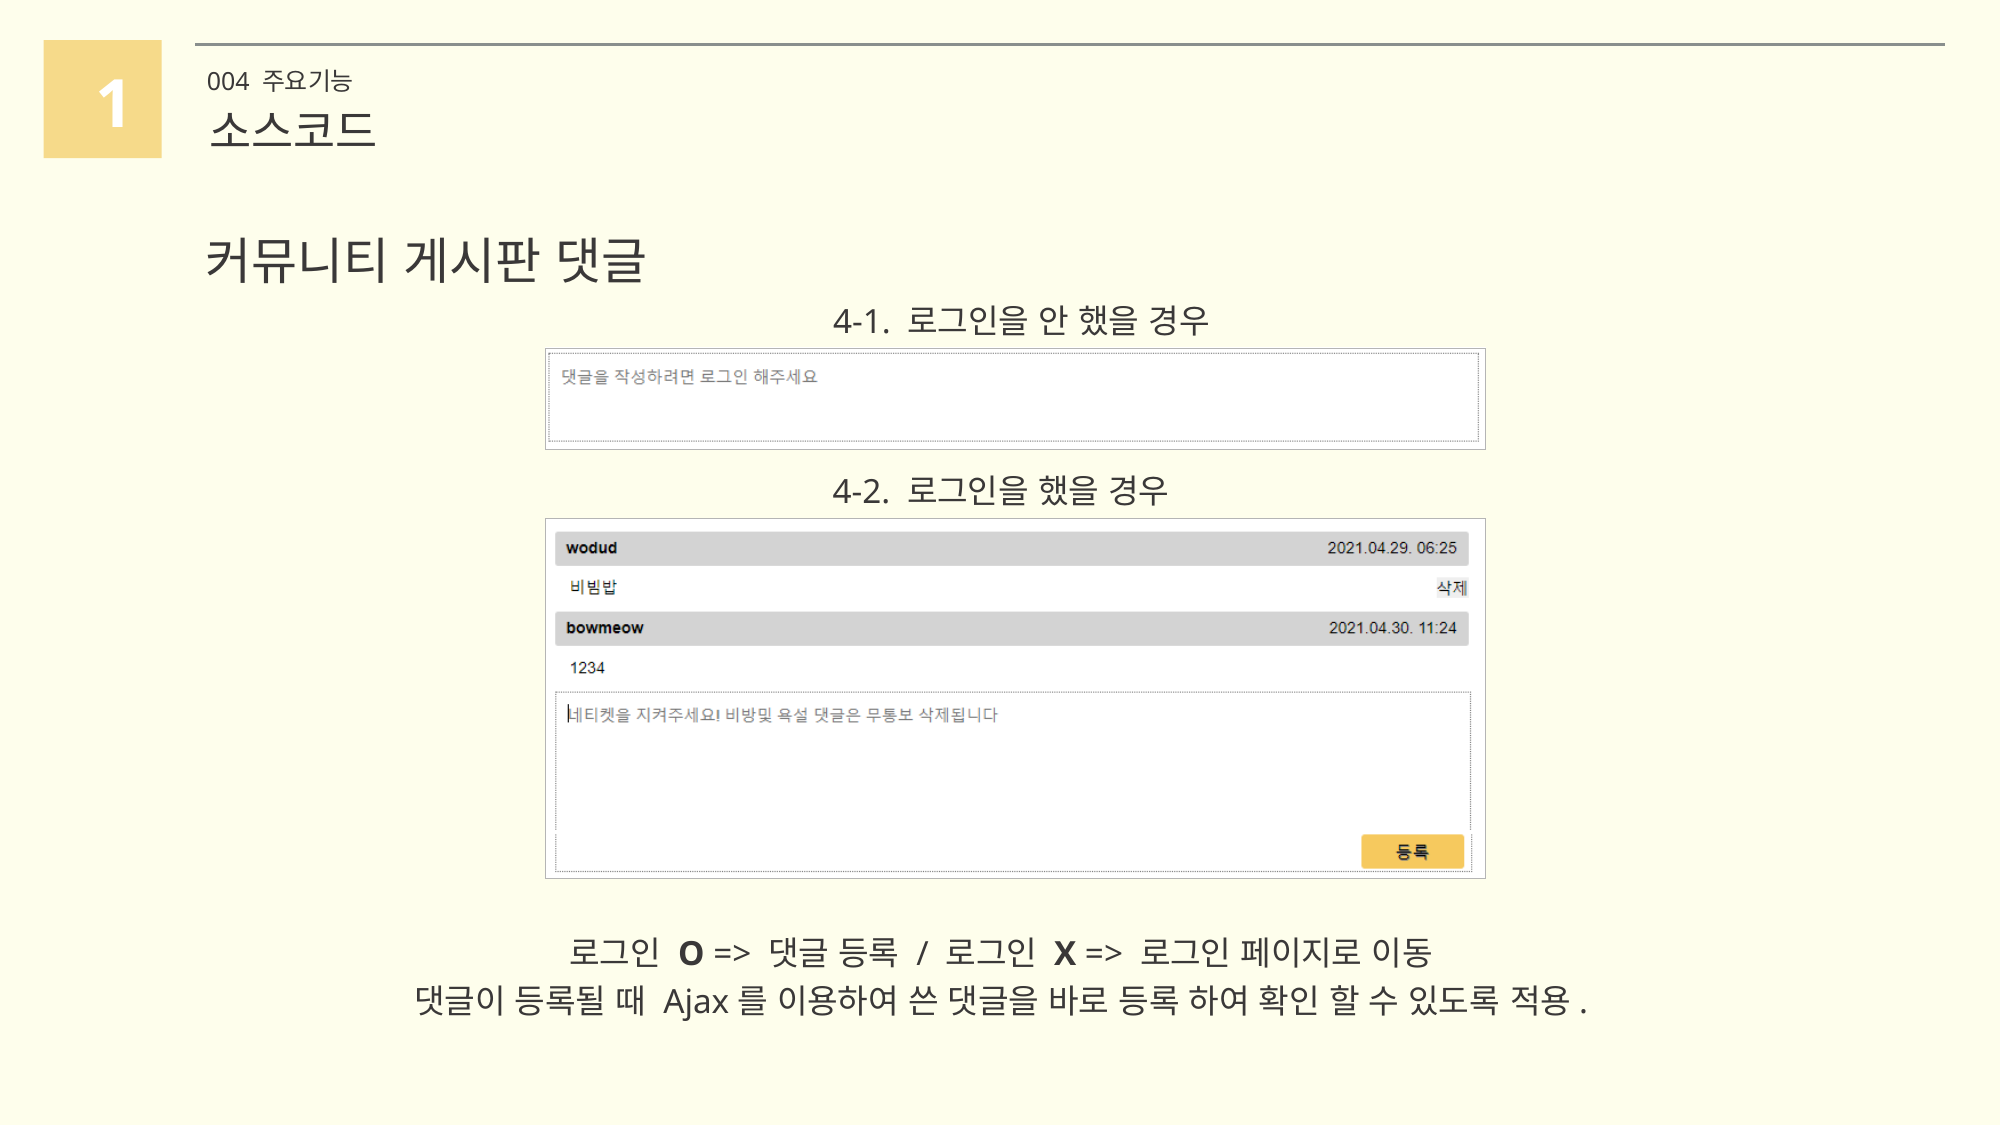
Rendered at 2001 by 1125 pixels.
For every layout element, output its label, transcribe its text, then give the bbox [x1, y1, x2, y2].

text_box 로그인 O => 댓글 등록 / 로그인 X => 로그인 페이지로 이동 댓글이 등록될 때 Ajax를 이용하여 쓴 댓글을 바로 등록 하여 확인 할 수 있도록 적용. [399, 916, 1603, 1028]
text_box 4-2. 로그인을 했을 경우 [817, 462, 1185, 518]
text_box 커뮤니티 게시판 댓글 [190, 222, 663, 297]
picture [545, 518, 1486, 879]
text_box 4-1. 로그인을 안 했을 경우 [818, 292, 1225, 347]
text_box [194, 57, 392, 167]
text_box 1 [80, 52, 123, 148]
picture [545, 347, 1486, 450]
text_box [42, 39, 163, 159]
